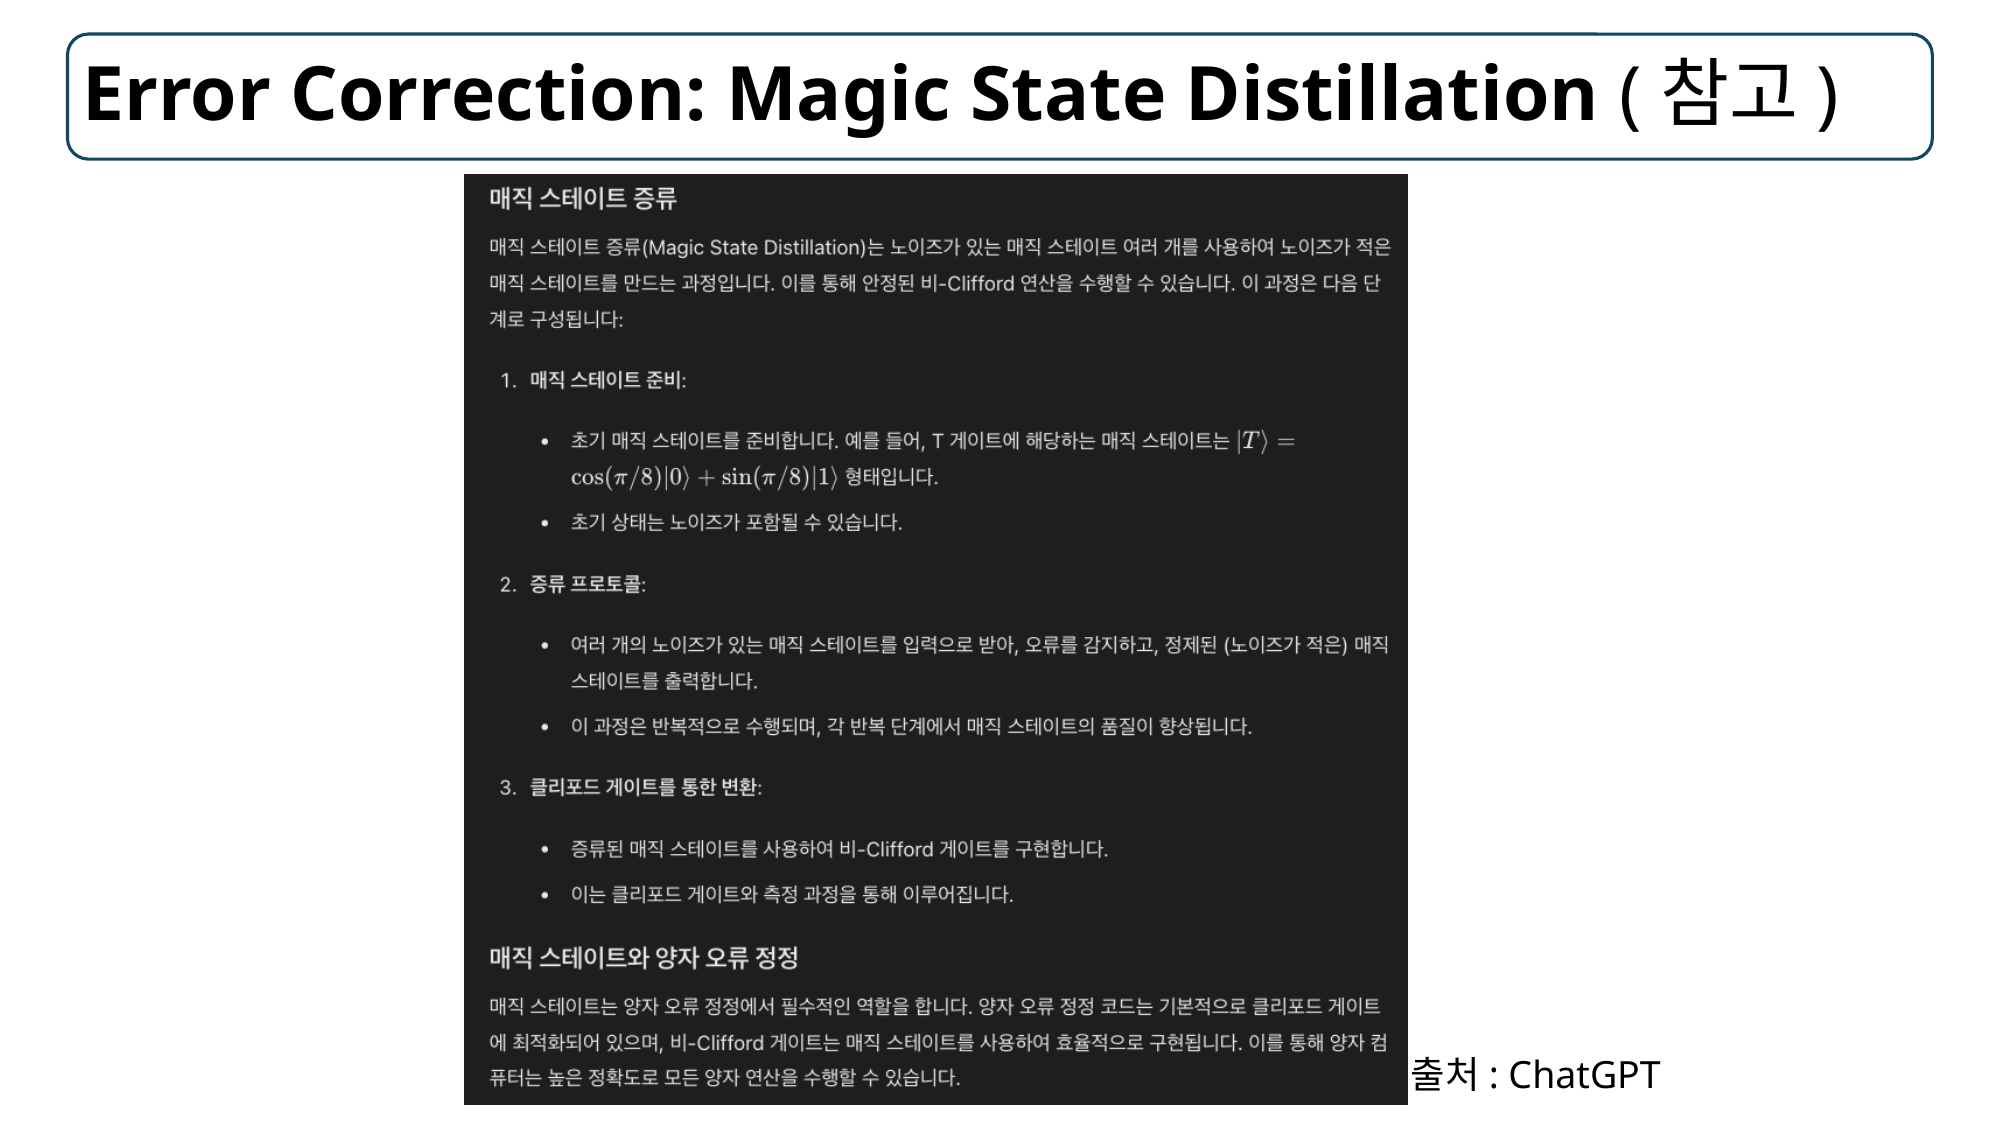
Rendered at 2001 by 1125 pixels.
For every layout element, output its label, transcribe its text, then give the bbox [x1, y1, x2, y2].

title Error Correction: Magic State Distillation (참고) [67, 34, 1933, 160]
picture [464, 174, 1408, 1105]
text_box 출처: ChatGPT [1408, 1043, 1676, 1104]
